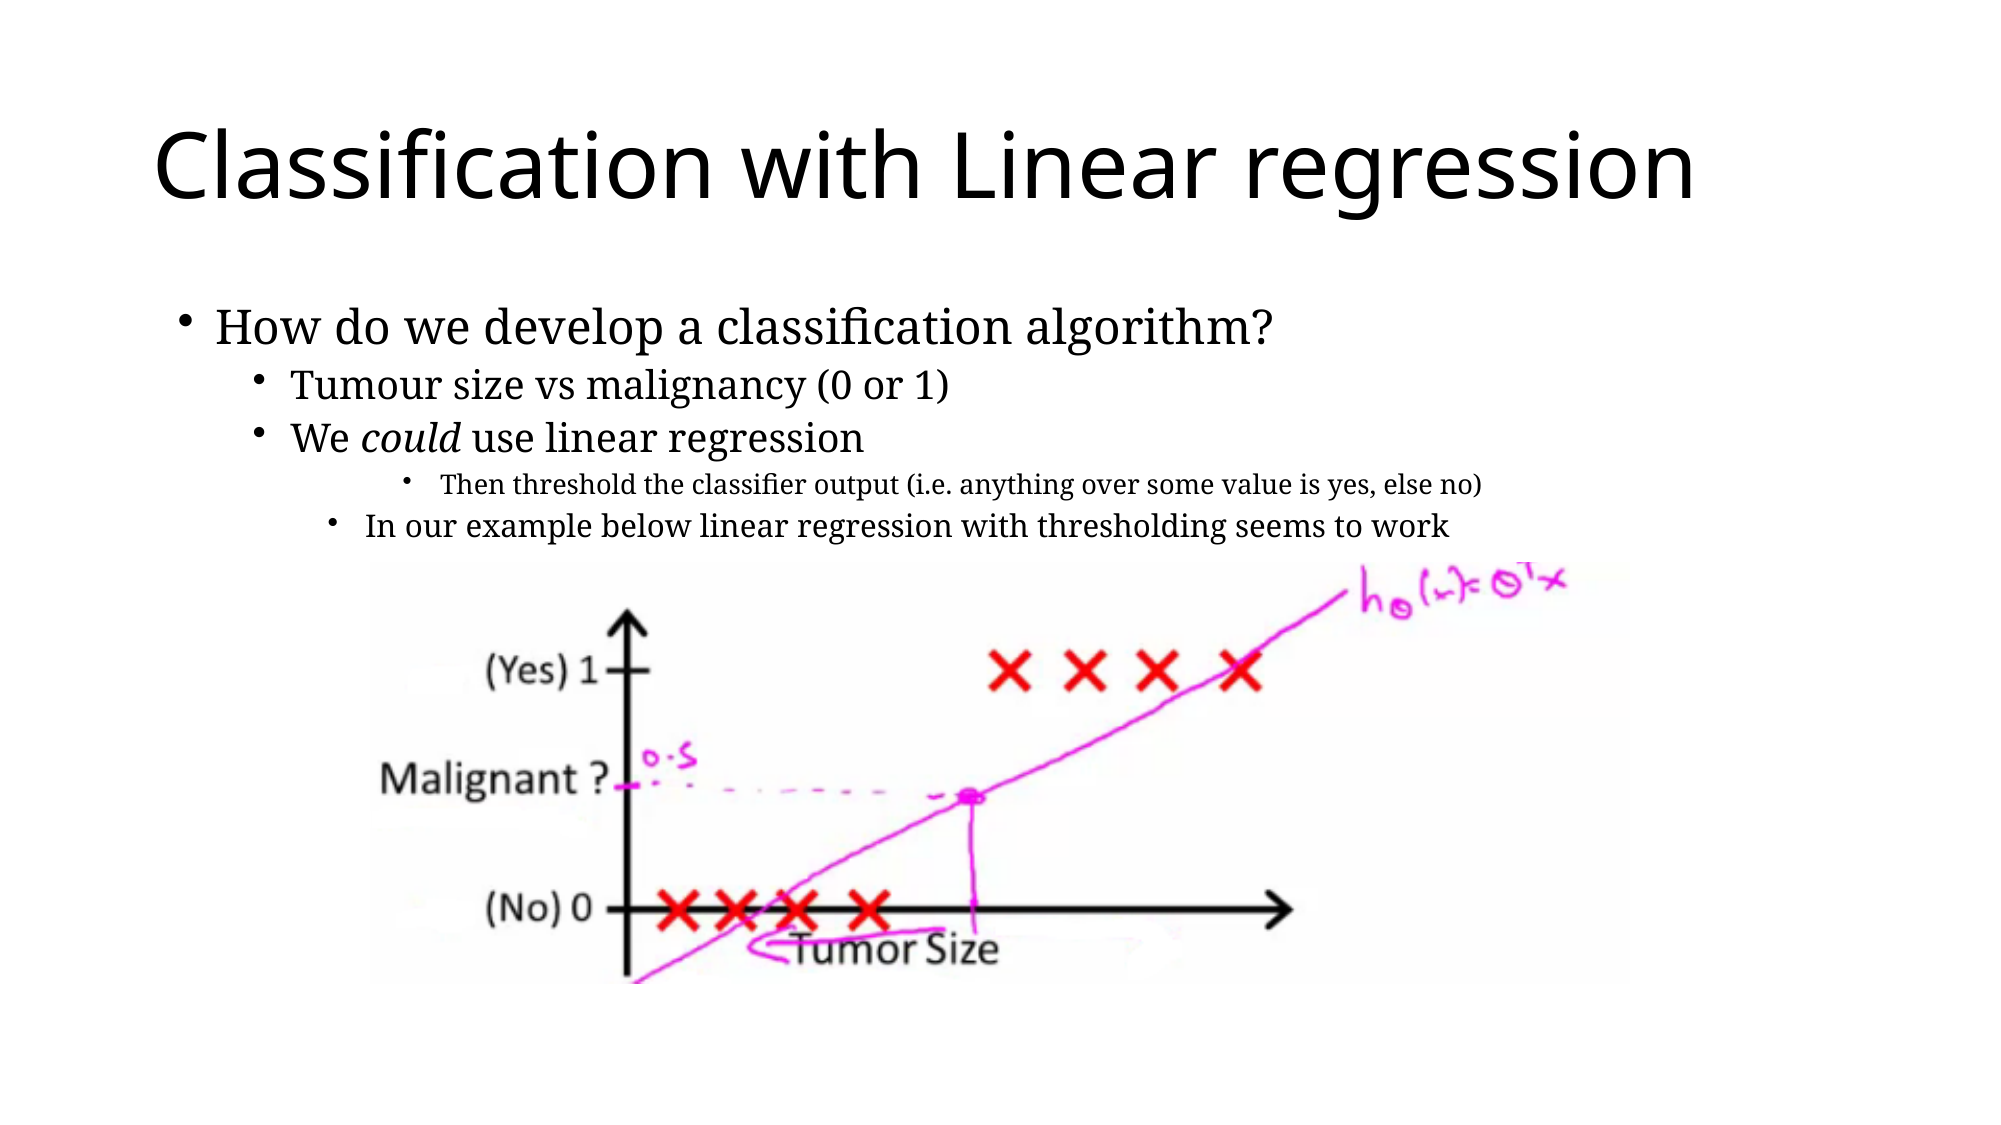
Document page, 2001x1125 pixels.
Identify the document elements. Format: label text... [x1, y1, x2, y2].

list How do we develop a classification algorithm? Tumour size vs malignancy (0 or 1) We could use linear regression Then threshold the classifier output (i.e. anything over some value is yes, else no) In our example below linear regression with thresholding seems to work [162, 295, 1888, 1010]
title Classification with Linear regression [137, 59, 1863, 278]
picture [370, 562, 1630, 984]
